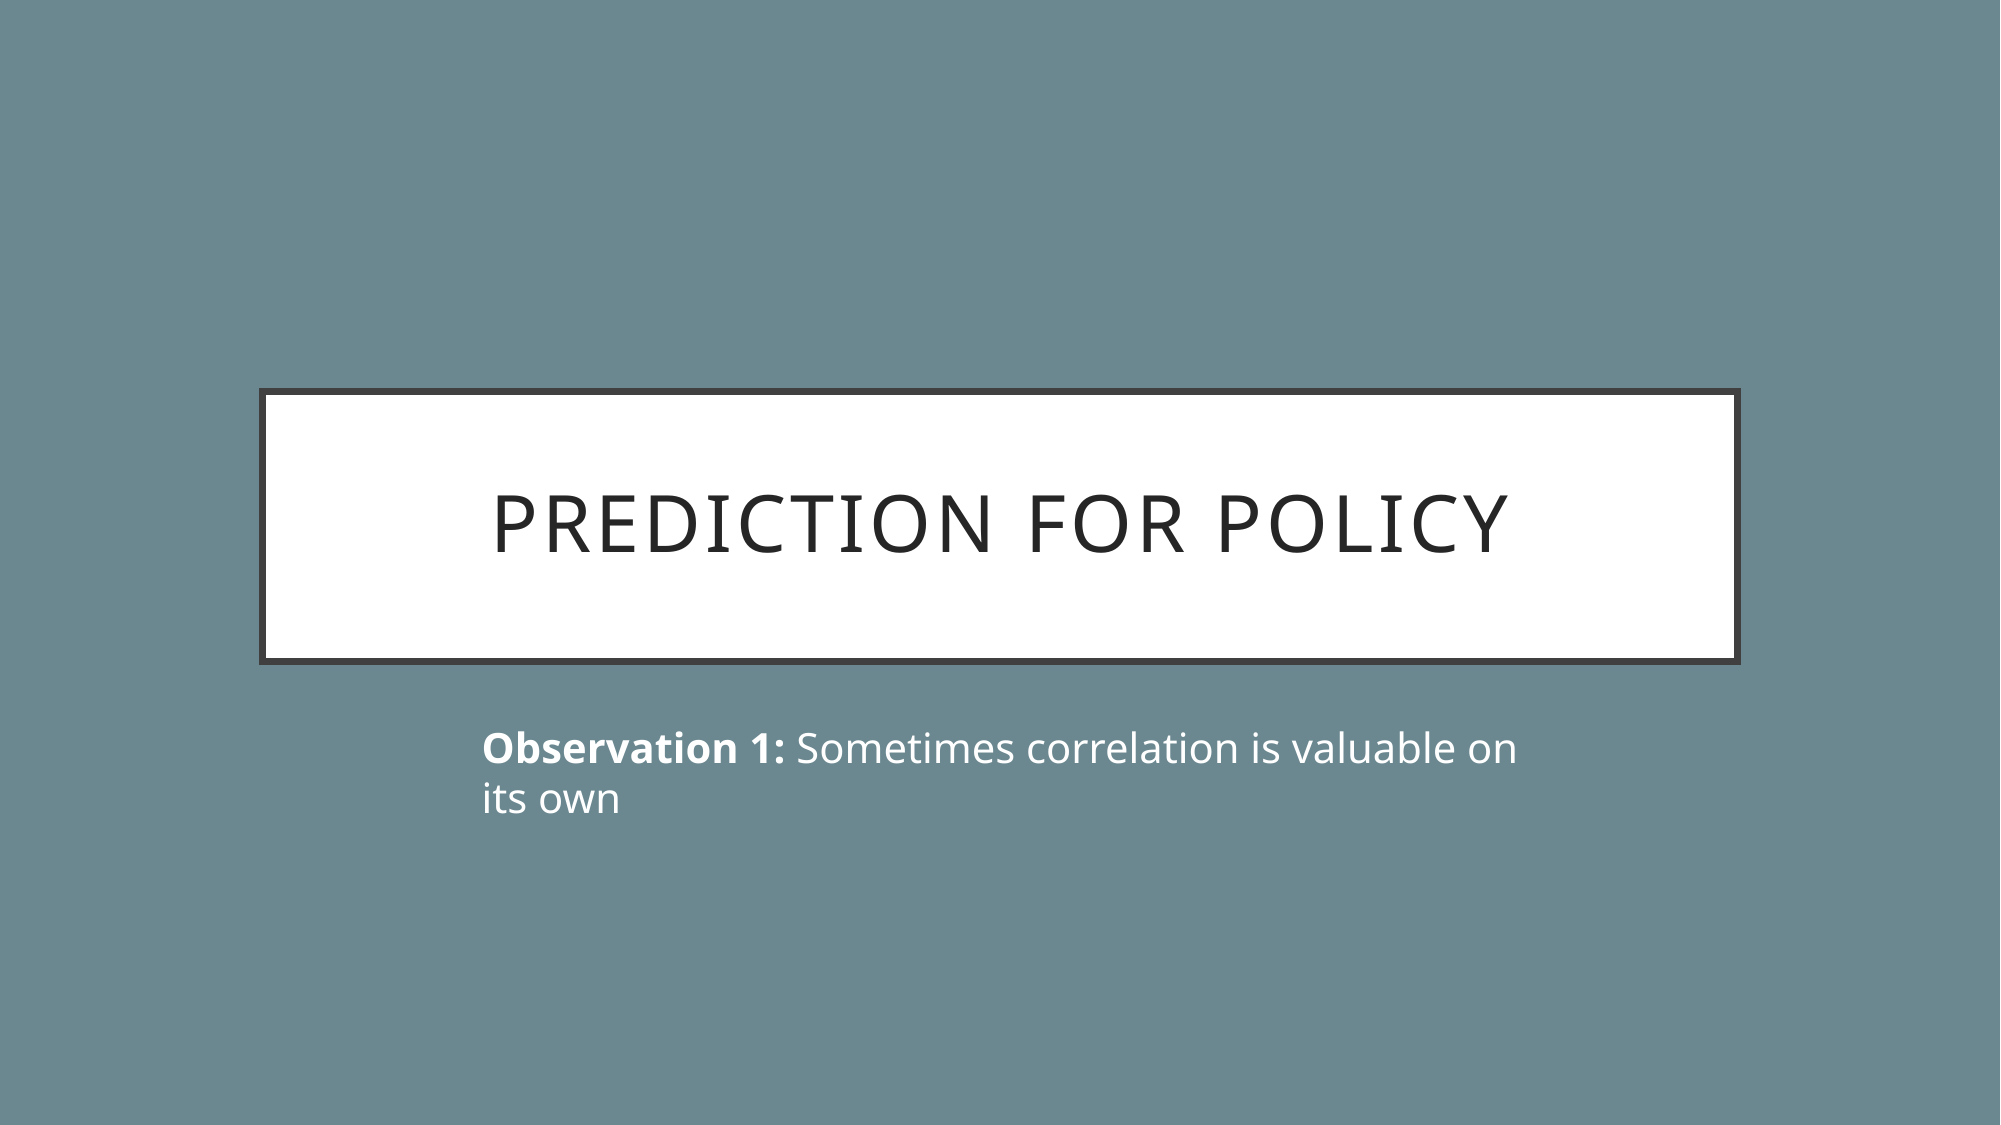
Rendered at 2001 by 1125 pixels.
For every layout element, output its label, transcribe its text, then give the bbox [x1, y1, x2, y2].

list Observation 1: Sometimes correlation is valuable on its own [442, 713, 1558, 922]
title Prediction For Policy [259, 388, 1741, 665]
